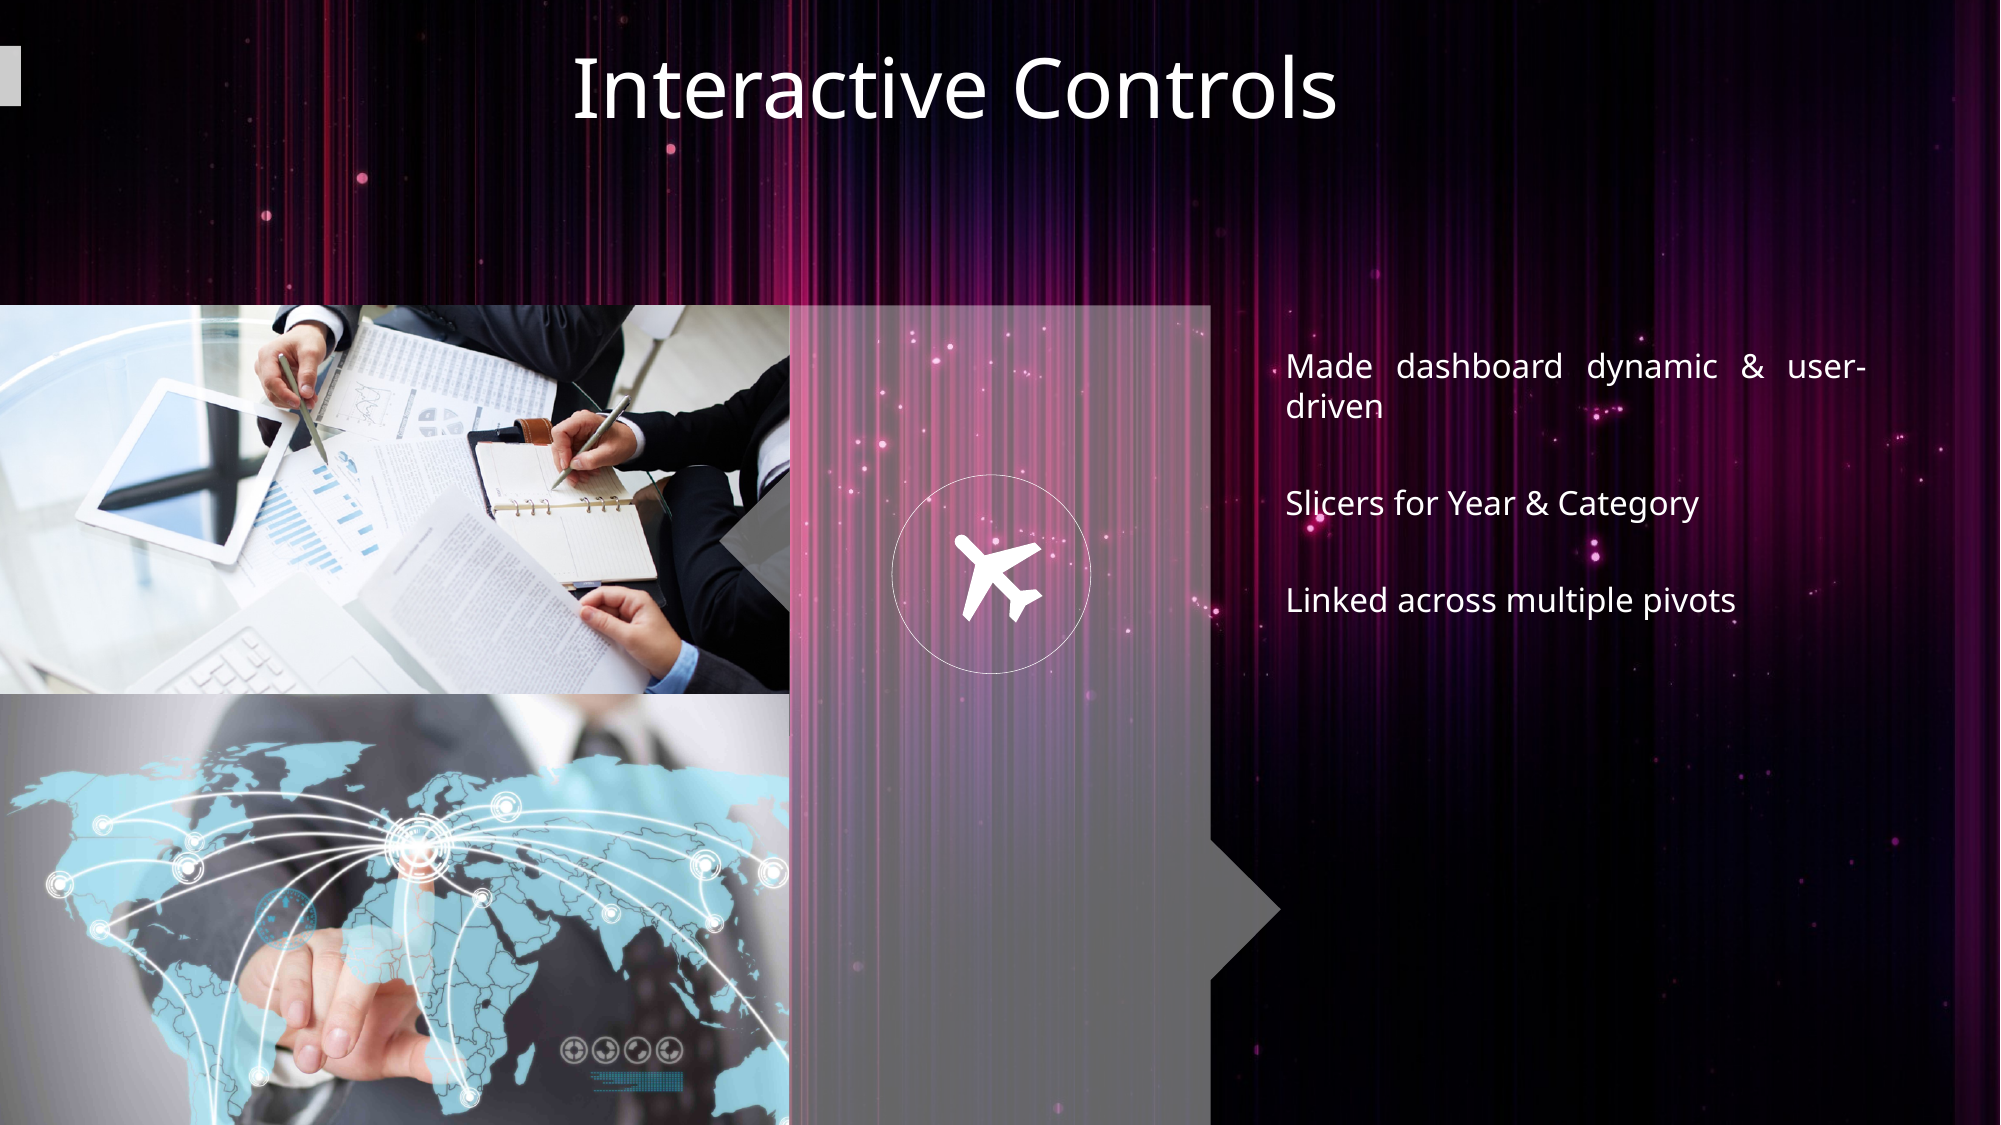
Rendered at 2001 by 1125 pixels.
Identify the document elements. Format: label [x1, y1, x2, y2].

picture [0, 0, 2000, 1125]
text_box [561, 275, 1867, 1125]
